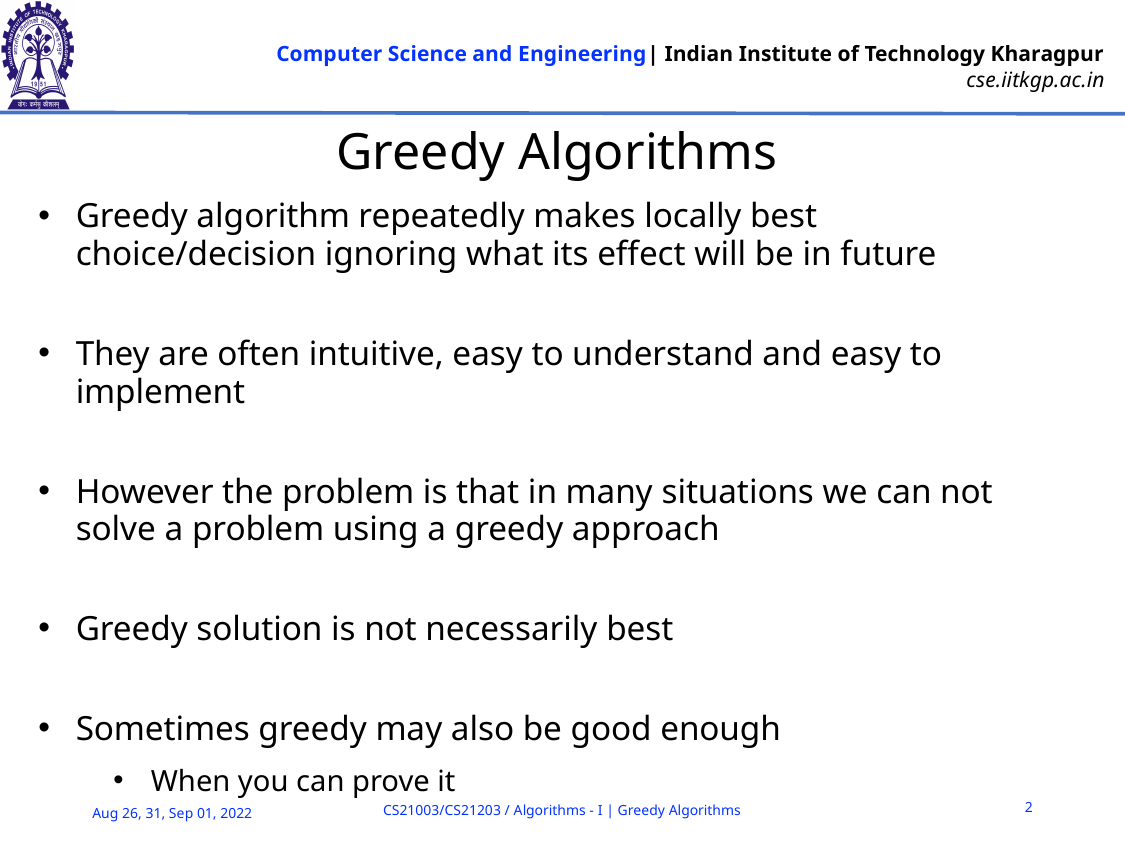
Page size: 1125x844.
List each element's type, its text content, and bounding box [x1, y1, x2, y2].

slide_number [77, 798, 274, 844]
footer CS21003/CS21203 / Algorithms - I | Greedy Algorithms [185, 787, 940, 833]
slide_number 2 [992, 785, 1048, 831]
text_box Greedy algorithm repeatedly makes locally best choice/decision ignoring what its effect will be in future They are often intuitive, easy to understand and easy to implement However the problem is that in many situations we can not solve a problem using a greedy approach Greedy solution is not necessarily best Sometimes greedy may also be good enough When you can prove it [23, 189, 1078, 777]
picture [1, 1, 74, 110]
title Greedy Algorithms [35, 78, 1078, 189]
